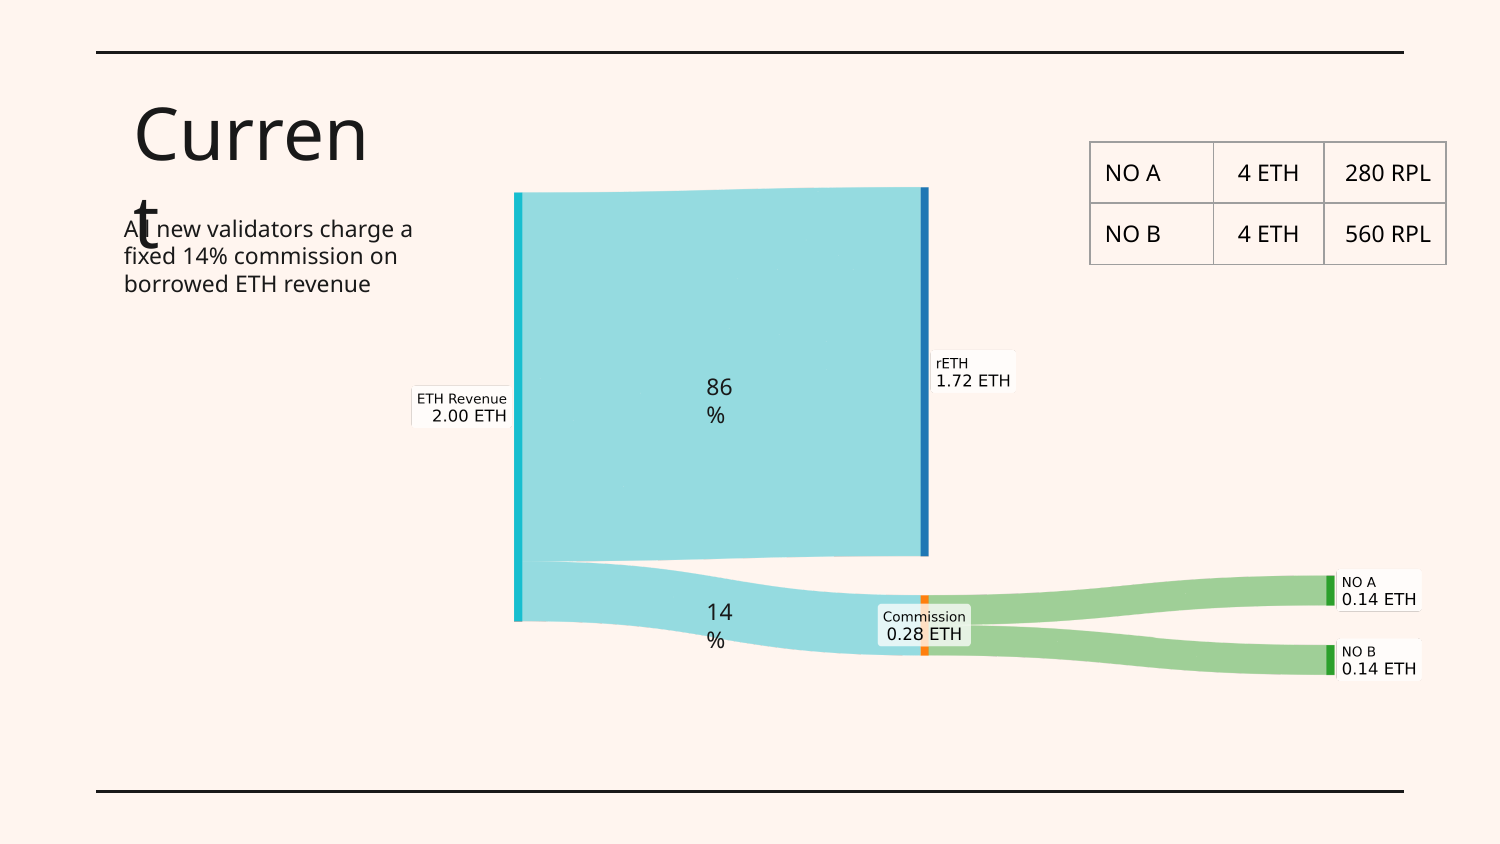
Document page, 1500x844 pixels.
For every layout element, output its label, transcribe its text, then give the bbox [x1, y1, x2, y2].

table_cell 560 RPL [1434, 204, 1445, 264]
title Current [118, 72, 411, 167]
table_header 280 RPL [1434, 143, 1445, 202]
picture [403, 89, 1430, 774]
list All new validators charge a fixed 14% commission on borrowed ETH revenue [108, 199, 398, 294]
